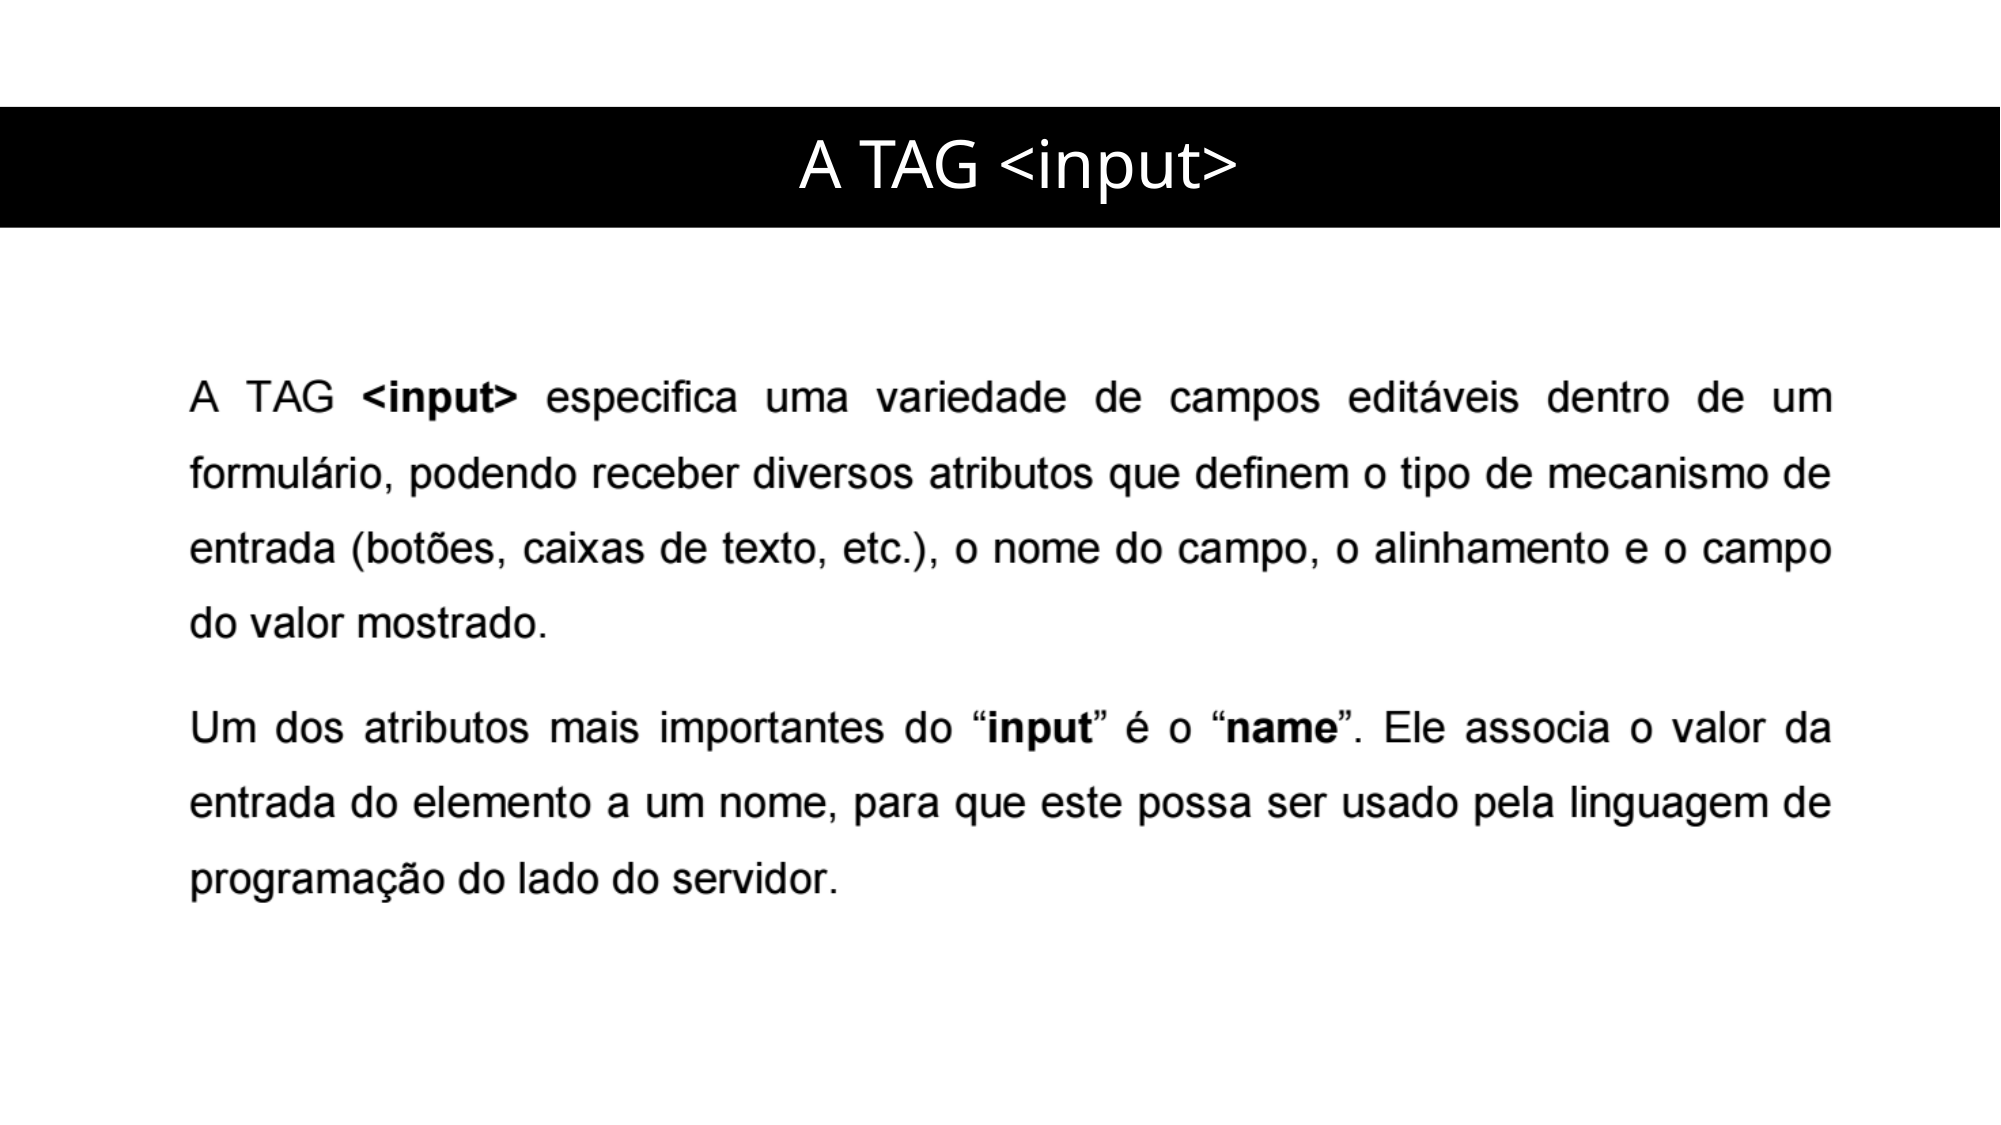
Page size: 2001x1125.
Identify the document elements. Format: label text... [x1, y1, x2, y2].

title A TAG <input> [91, 105, 1931, 228]
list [104, 343, 1895, 927]
text_box [0, 105, 2000, 229]
